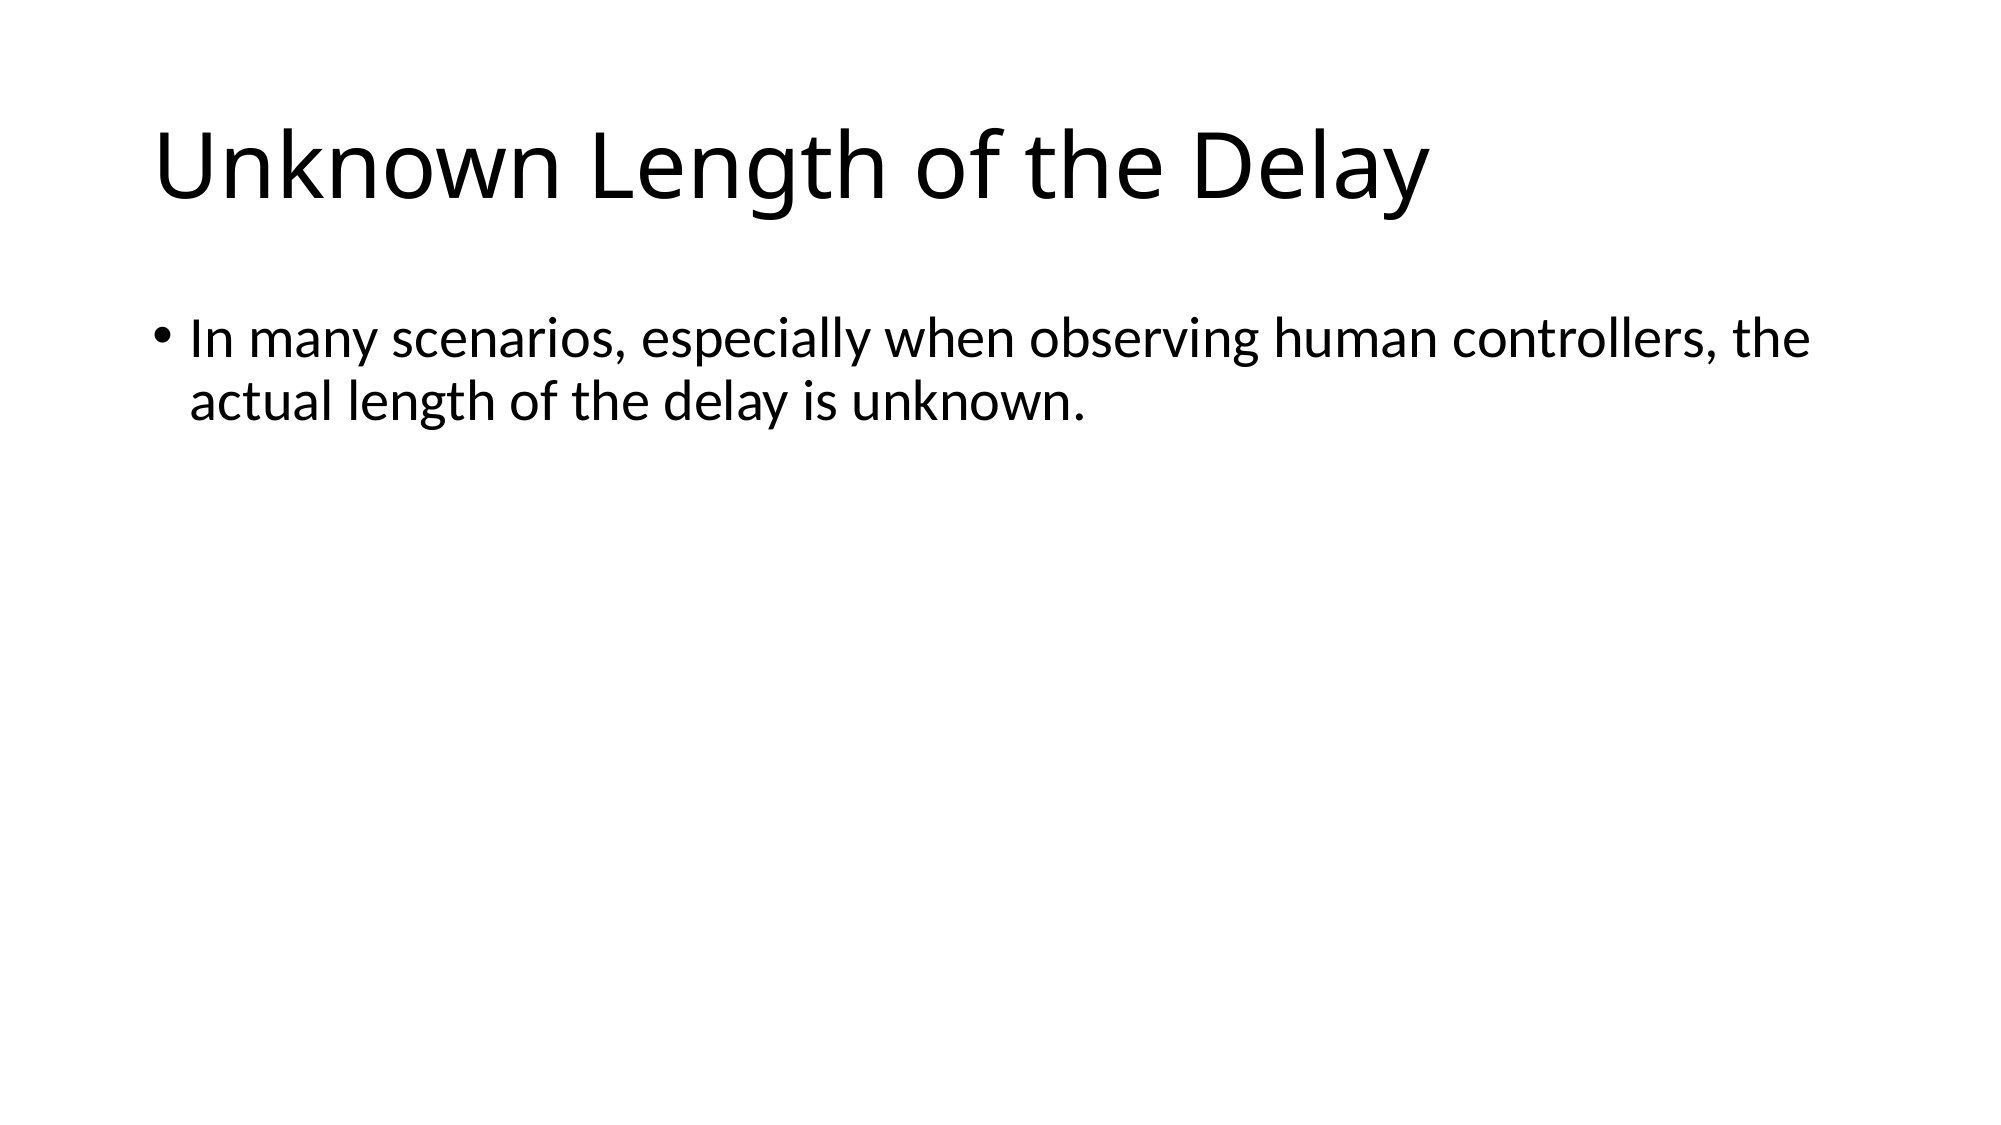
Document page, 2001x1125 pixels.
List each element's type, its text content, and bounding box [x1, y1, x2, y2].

title Unknown Length of the Delay [137, 59, 1863, 278]
list In many scenarios, especially when observing human controllers, the actual length of the delay is unknown. [137, 299, 1863, 1014]
